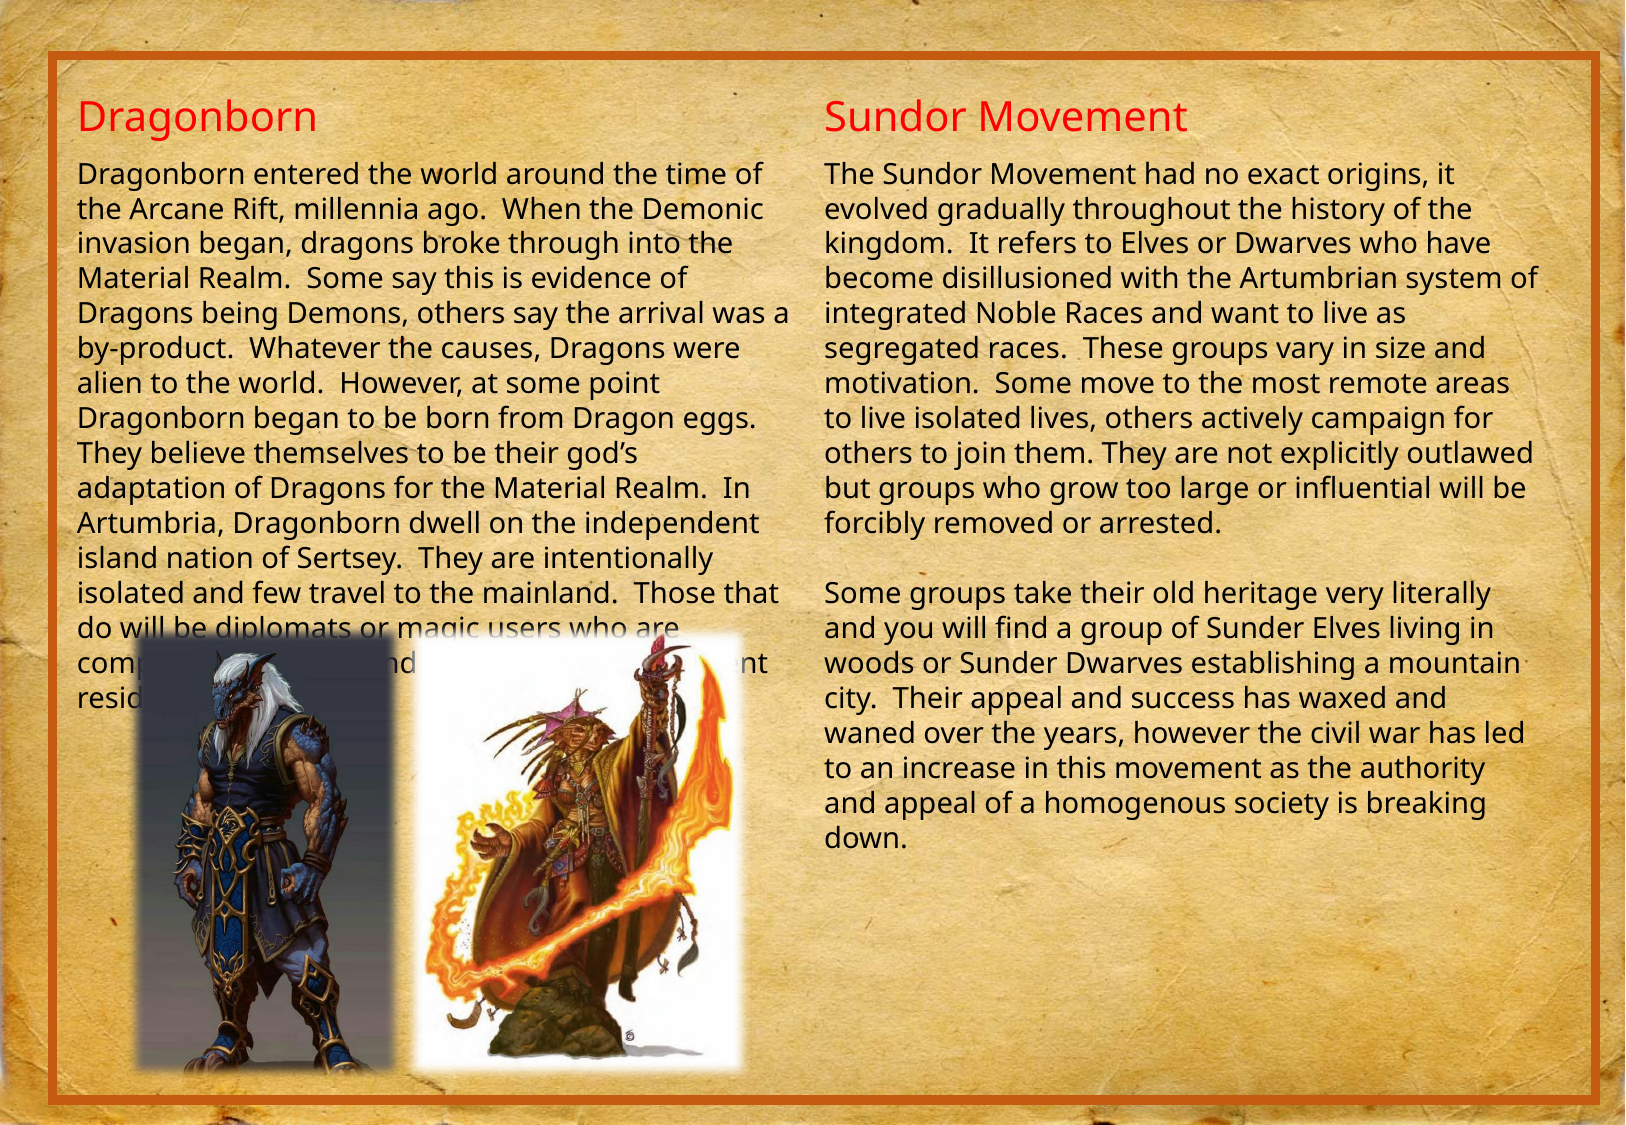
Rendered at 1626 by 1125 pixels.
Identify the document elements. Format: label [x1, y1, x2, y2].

text_box [0, 0, 1625, 1125]
picture [125, 622, 752, 1081]
